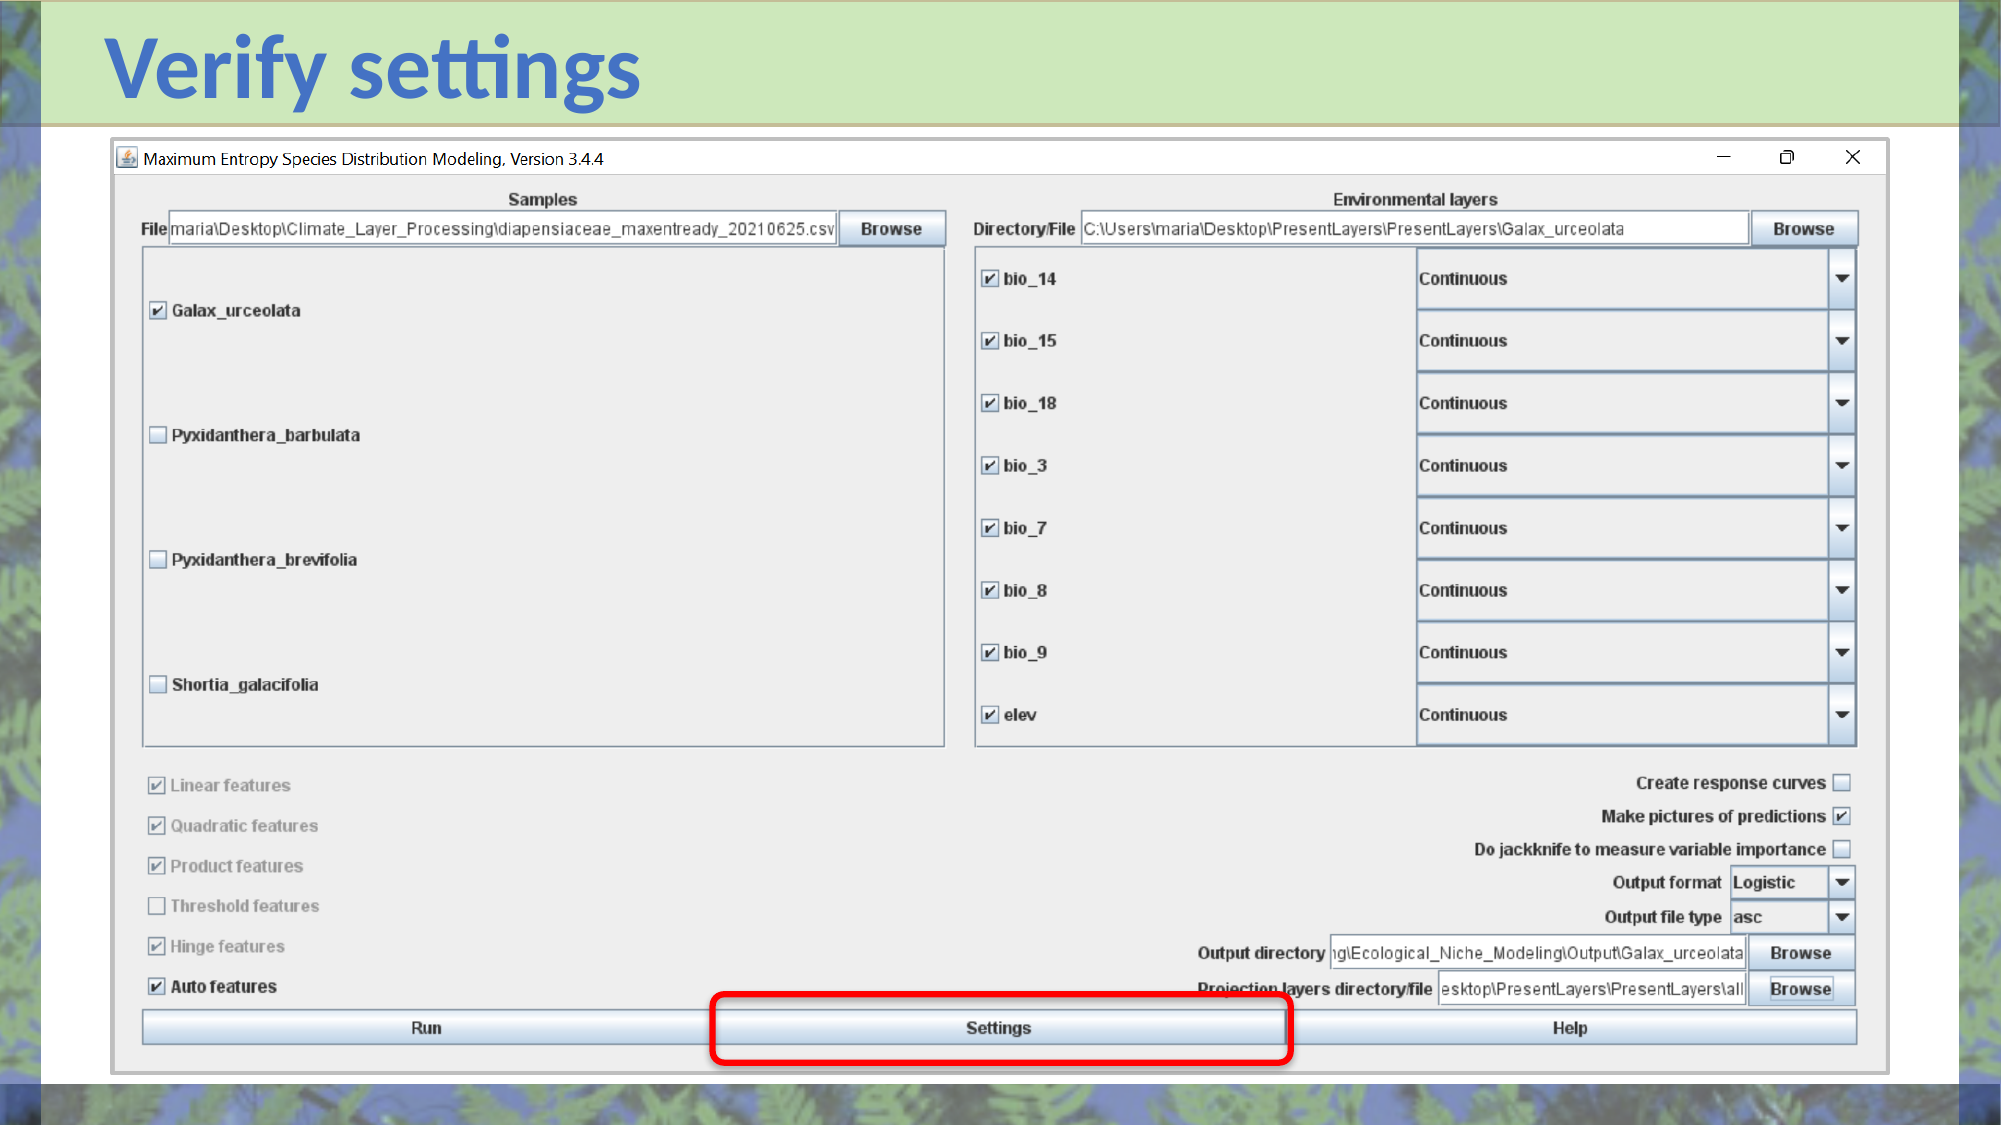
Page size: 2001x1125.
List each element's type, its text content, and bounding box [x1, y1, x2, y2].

text_box Verify settings [0, 0, 1959, 125]
picture [0, 1084, 2000, 1125]
picture [0, 140, 2000, 1072]
